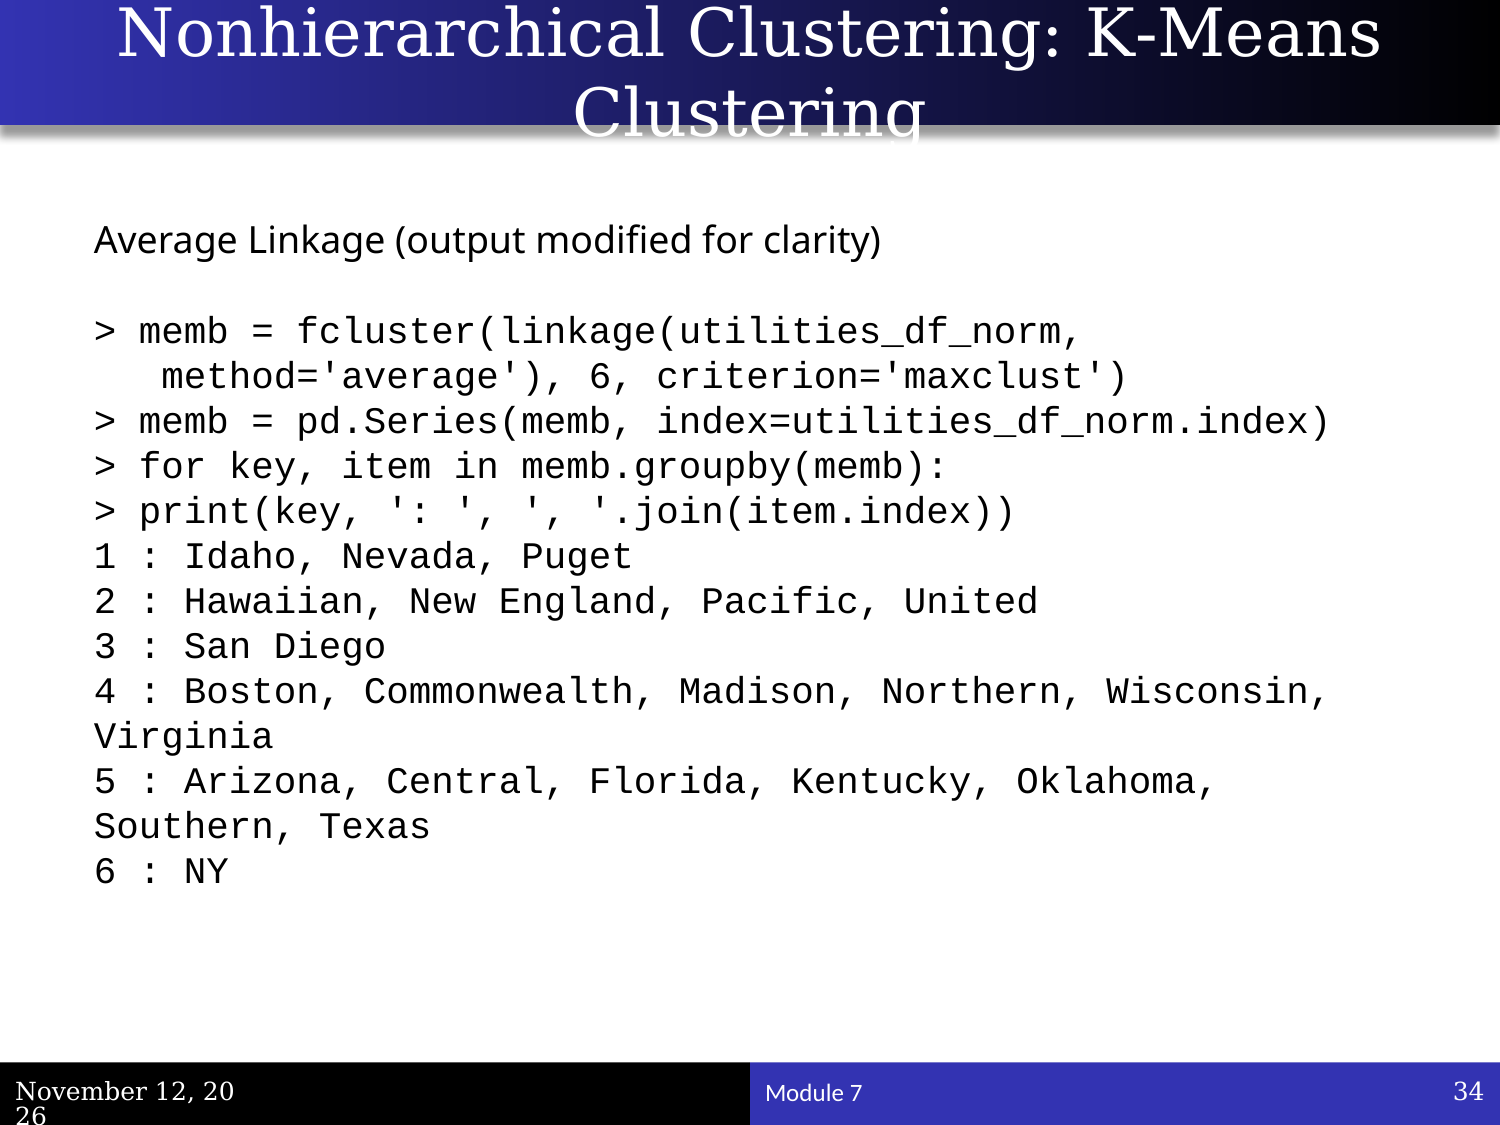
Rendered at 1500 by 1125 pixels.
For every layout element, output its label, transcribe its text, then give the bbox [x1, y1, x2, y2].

text_box Average Linkage (output modified for clarity) > memb = fcluster(linkage(utilities_df_norm, method='average'), 6, criterion='maxclust') > memb = pd.Series(memb, index=utilities_df_norm.index) > for key, item in memb.groupby(memb): > print(key, ': ', ', '.join(item.index)) 1 : Idaho, Nevada, Puget 2 : Hawaiian, New England, Pacific, United 3 : San Diego 4 : Boston, Commonwealth, Madison, Northern, Wisconsin, Virginia 5 : Arizona, Central, Florida, Kentucky, Oklahoma, Southern, Texas 6 : NY [78, 200, 1407, 1013]
list [50, 174, 1425, 1005]
footer Module 7 [750, 1065, 1463, 1118]
title Nonhierarchical Clustering: K-Means Clustering [0, 9, 1500, 130]
slide_number 34 [1434, 1064, 1500, 1117]
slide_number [0, 1064, 263, 1118]
